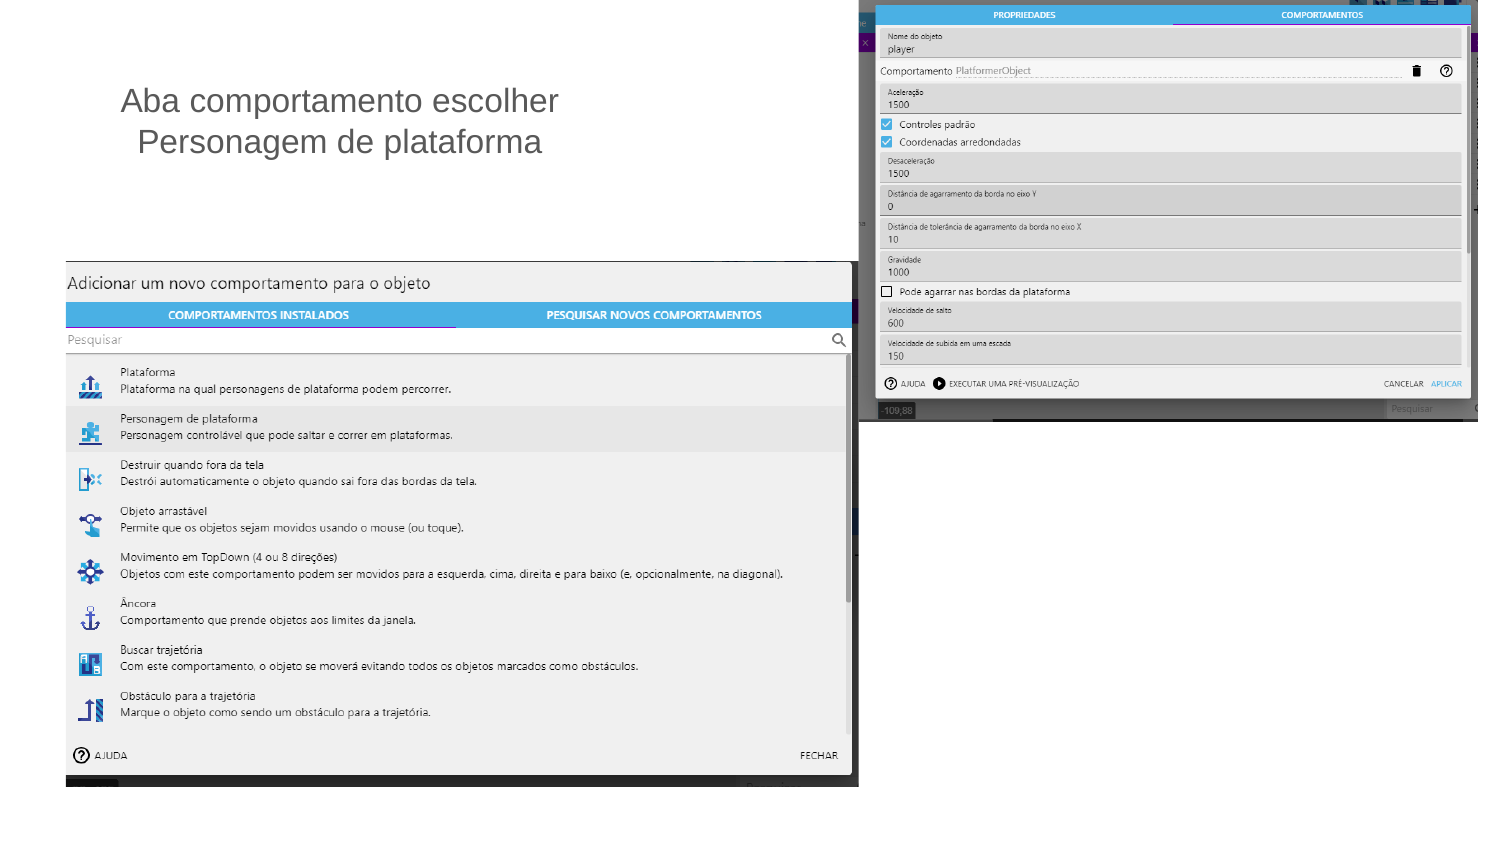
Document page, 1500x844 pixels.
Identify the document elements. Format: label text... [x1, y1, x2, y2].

subtitle Aba comportamento escolher Personagem de plataforma [91, 64, 589, 195]
picture [65, 0, 1479, 787]
